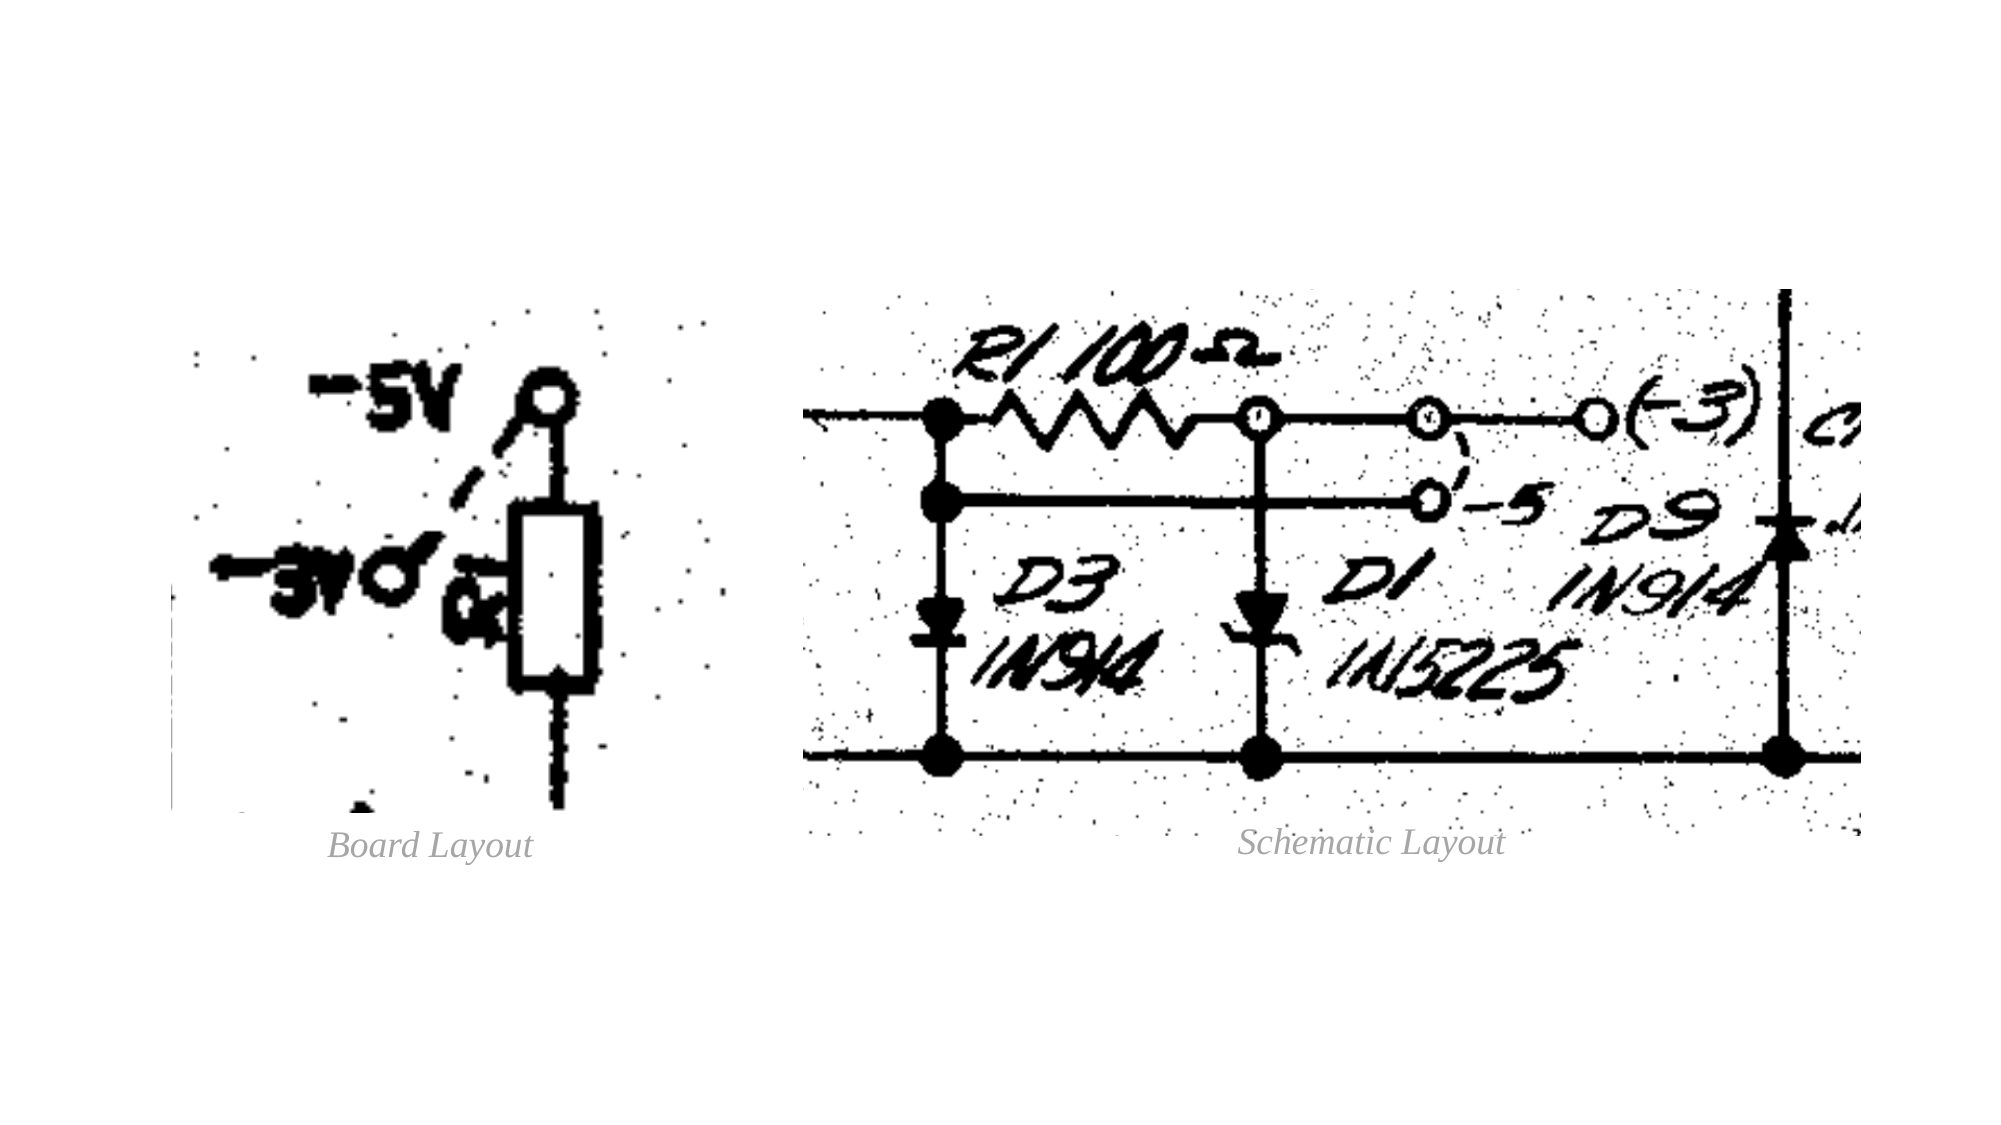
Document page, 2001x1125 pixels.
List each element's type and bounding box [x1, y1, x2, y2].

text_box [171, 289, 1861, 874]
